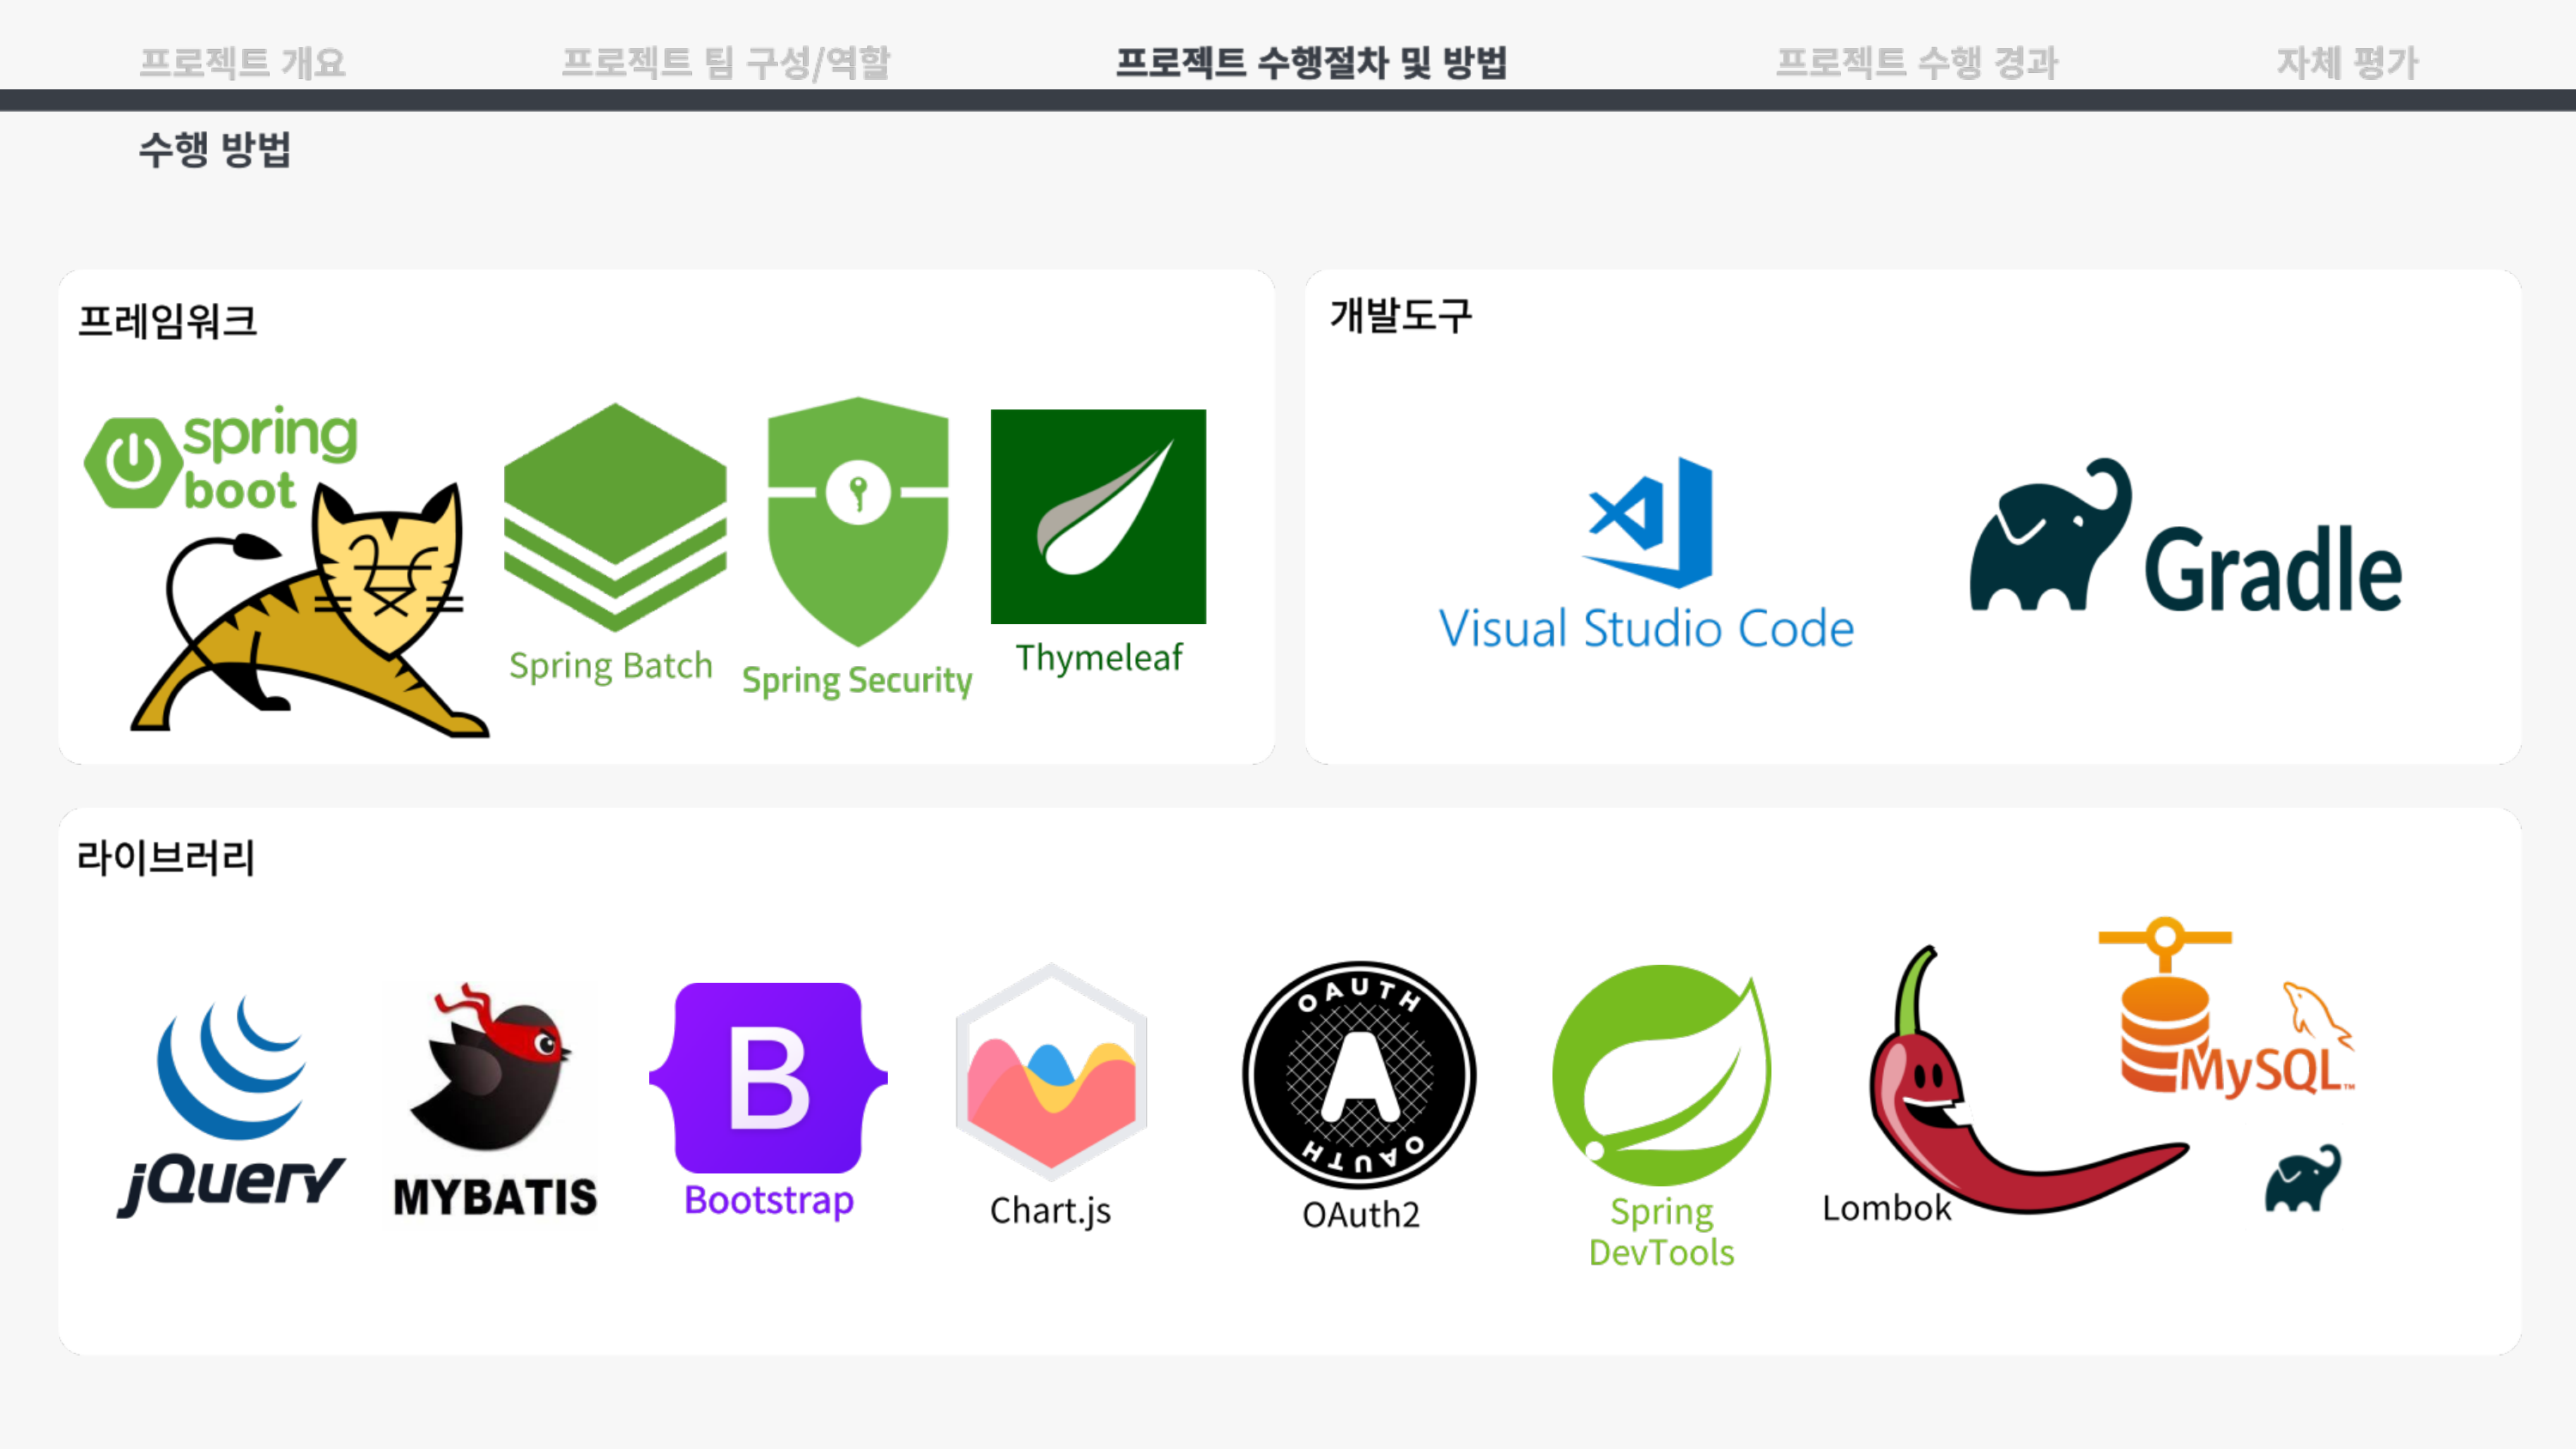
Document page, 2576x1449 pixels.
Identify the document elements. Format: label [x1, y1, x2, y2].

picture [0, 24, 2576, 267]
picture [1305, 266, 2523, 766]
picture [58, 270, 1276, 766]
picture [58, 806, 2523, 1356]
